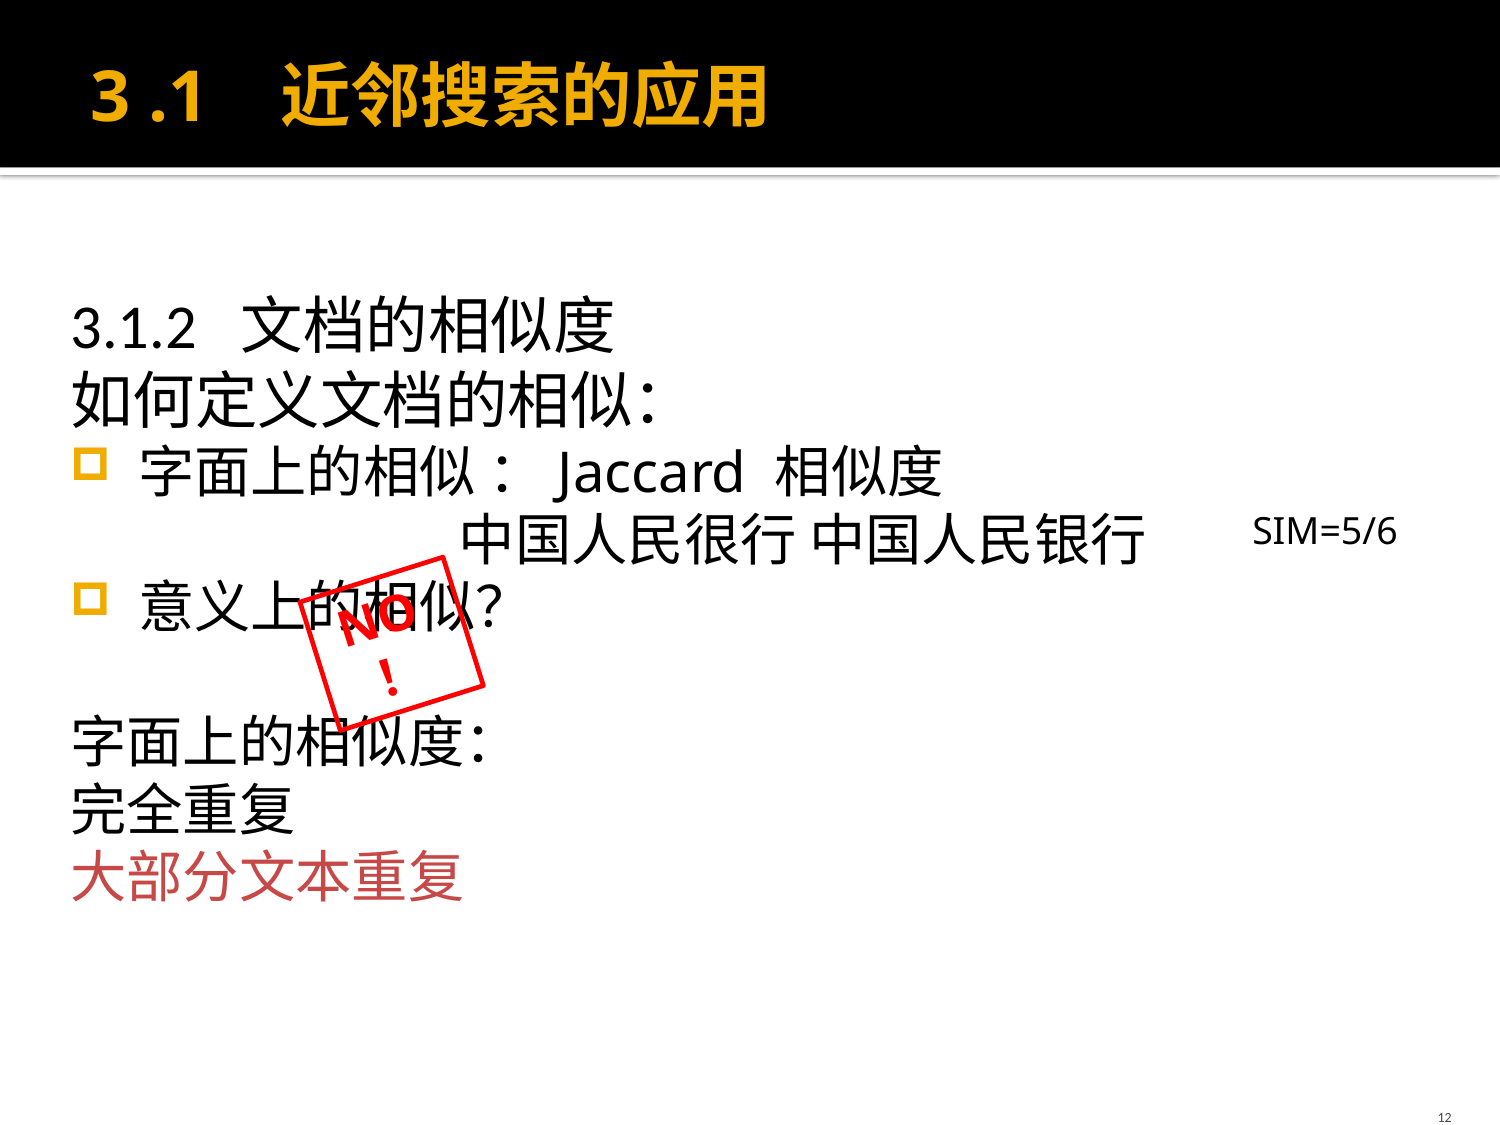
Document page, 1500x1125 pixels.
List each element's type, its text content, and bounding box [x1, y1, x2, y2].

slide_number 12 [1345, 1080, 1467, 1125]
title 3 .1 近邻搜索的应用 [75, 12, 1425, 175]
text_box SIM=5/6 [1237, 499, 1438, 560]
list 3.1.2 文档的相似度 如何定义文档的相似： 字面上的相似 ：Jaccard 相似度 中国人民很行 中国人民银行 意义上的相似？ 字面上的相似度： 完全重复 大部分文本重复 [46, 271, 1482, 919]
text_box NO！ [299, 557, 484, 731]
